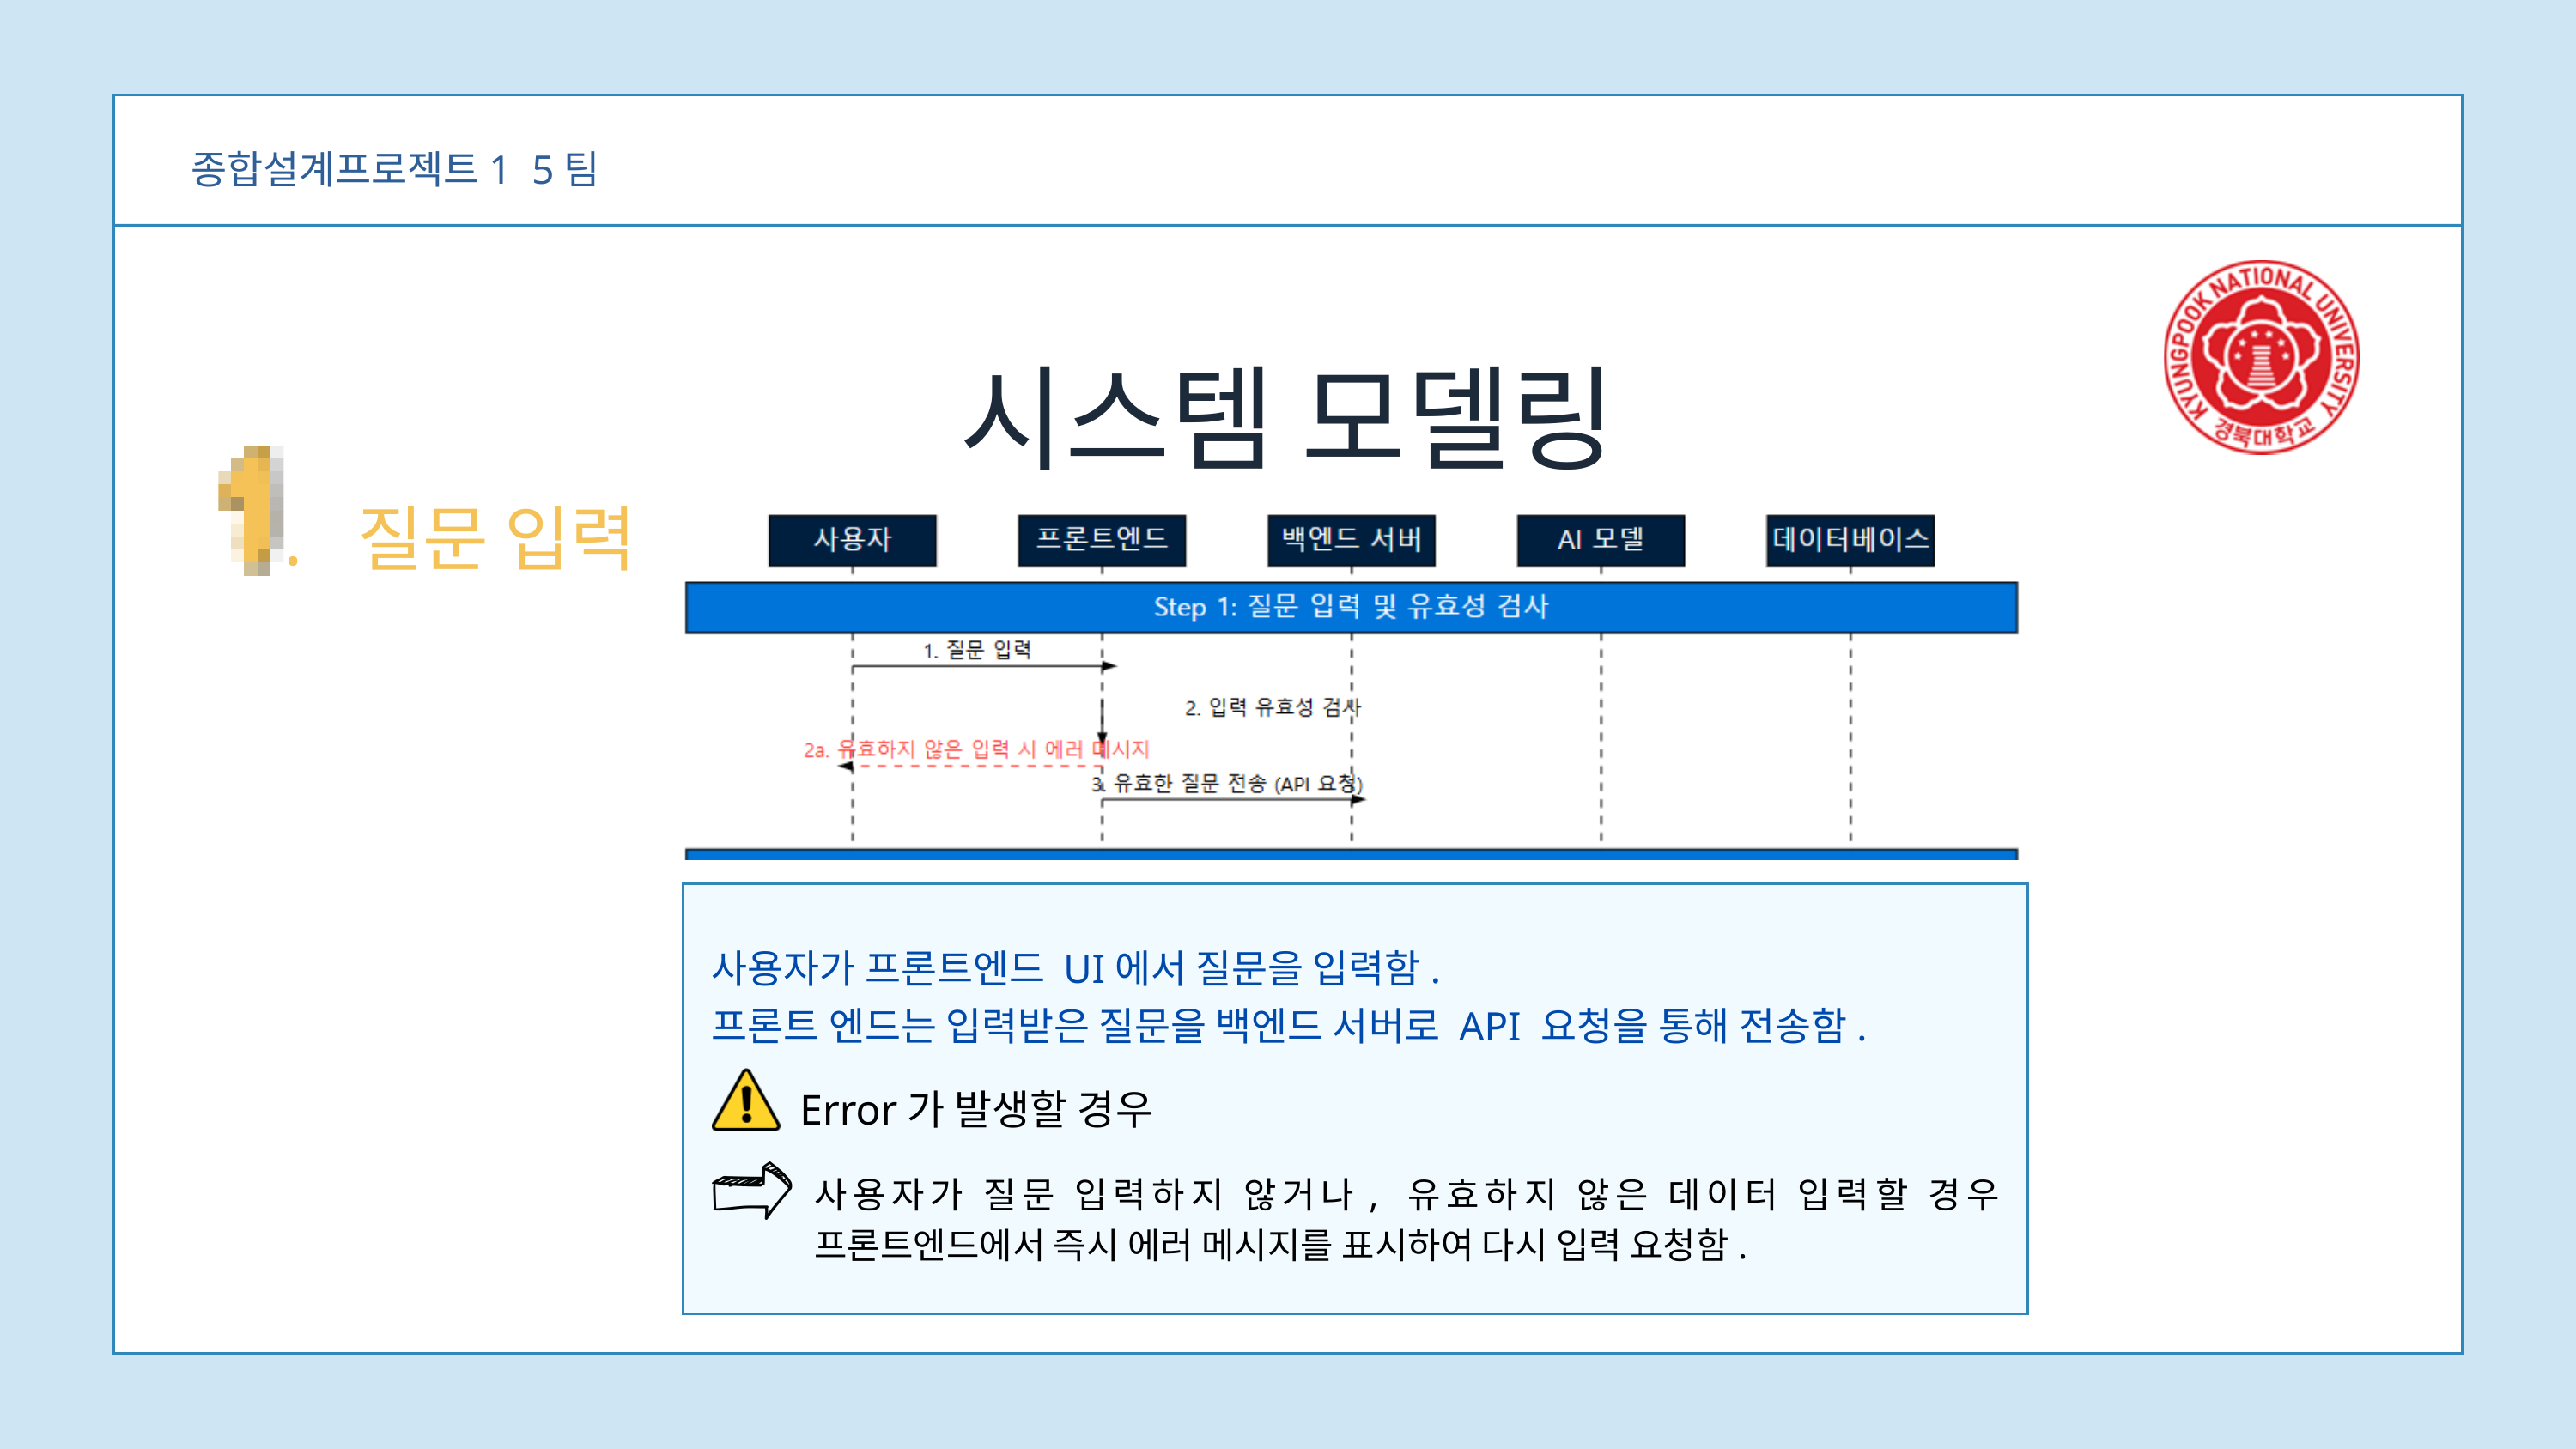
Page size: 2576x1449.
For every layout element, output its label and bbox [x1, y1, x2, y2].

text_box [113, 94, 2463, 1354]
text_box [683, 883, 2028, 1314]
